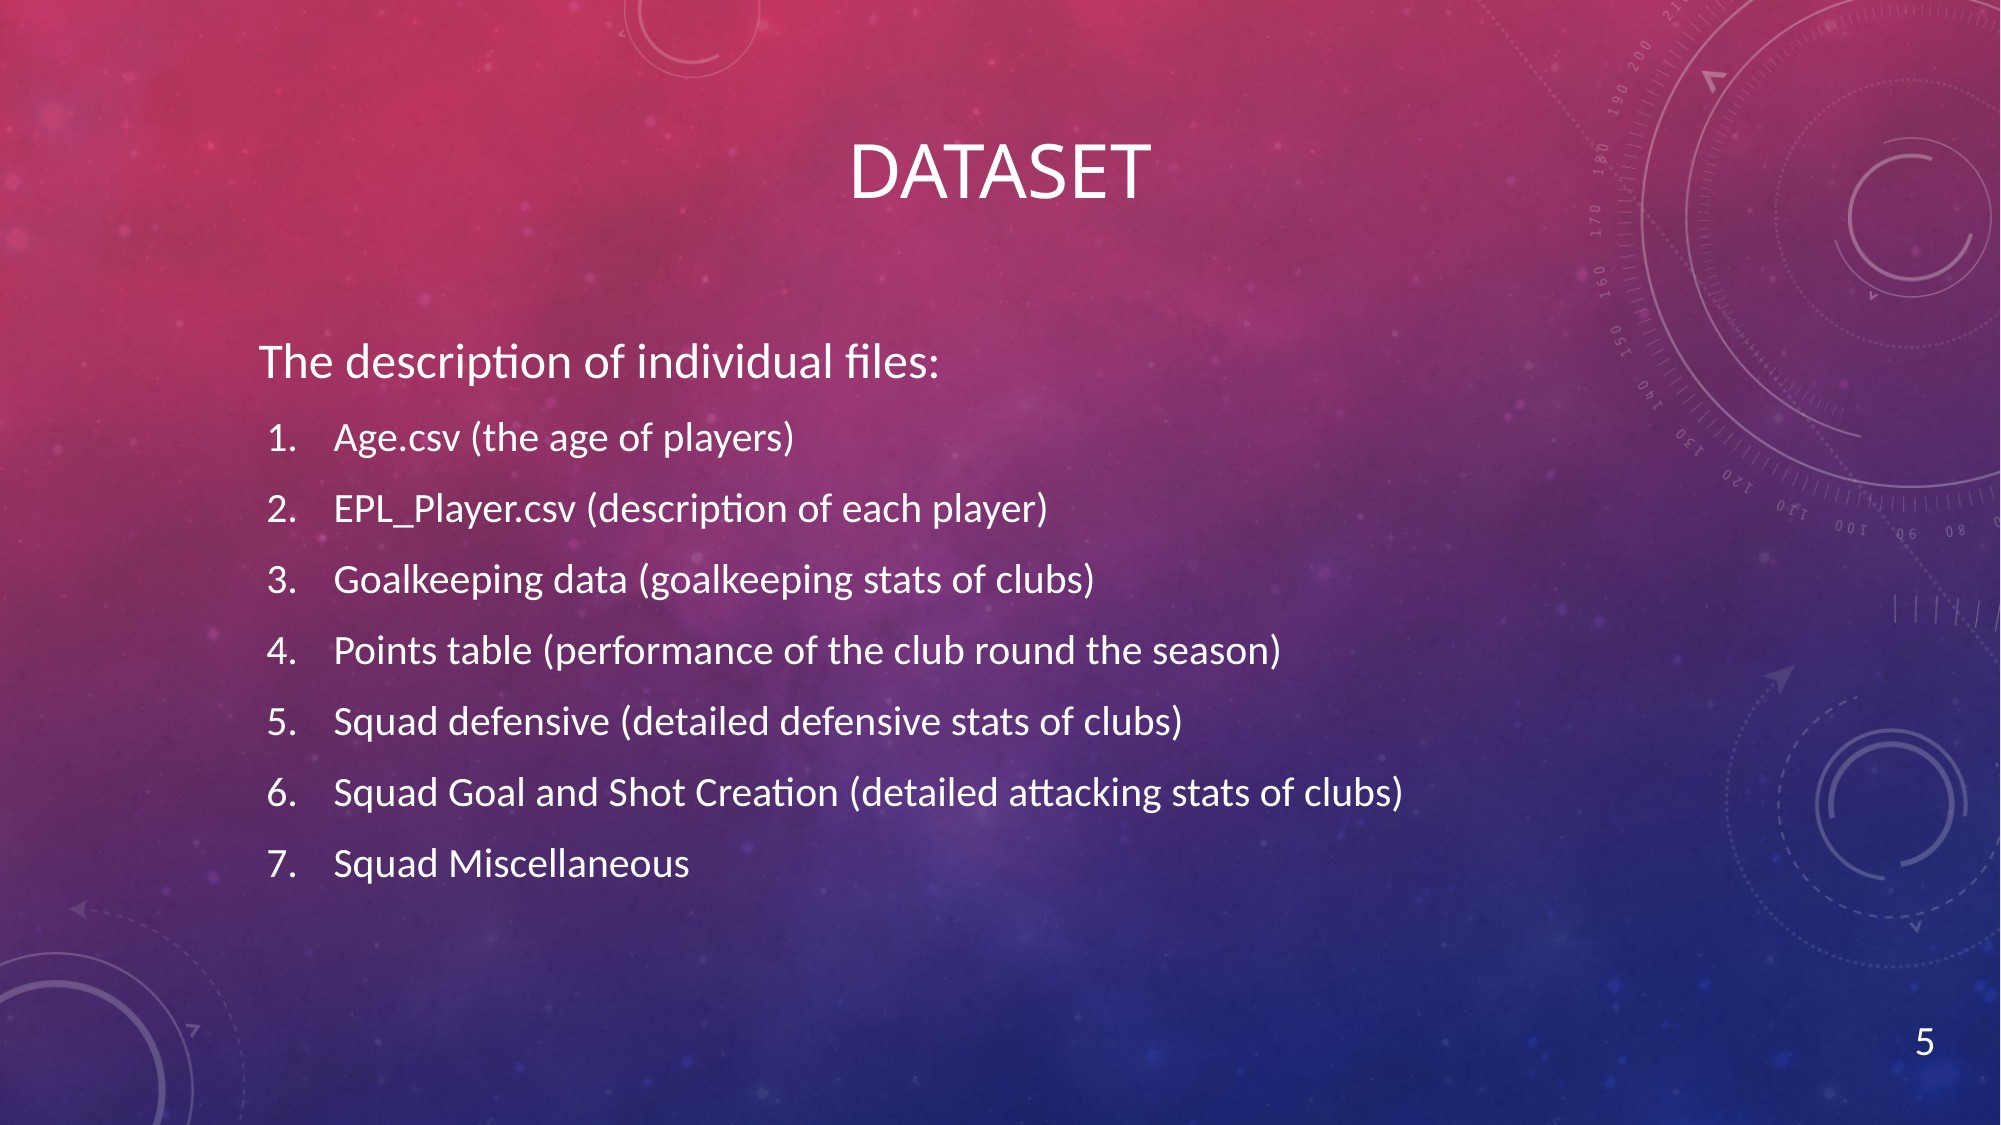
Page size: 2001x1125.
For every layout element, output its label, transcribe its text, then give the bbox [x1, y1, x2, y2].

picture [0, 0, 2001, 1125]
title Dataset [178, 24, 1822, 312]
slide_number 5 [1860, 1009, 1951, 1070]
list The description of individual files: Age.csv (the age of players) EPL_Player.csv (description of each player) Goalkeeping data (goalkeeping stats of clubs) Points table (performance of the club round the season) Squad defensive (detailed defensive stats of clubs) Squad Goal and Shot Creation (detailed attacking stats of clubs) Squad Miscellaneous [243, 282, 1887, 997]
